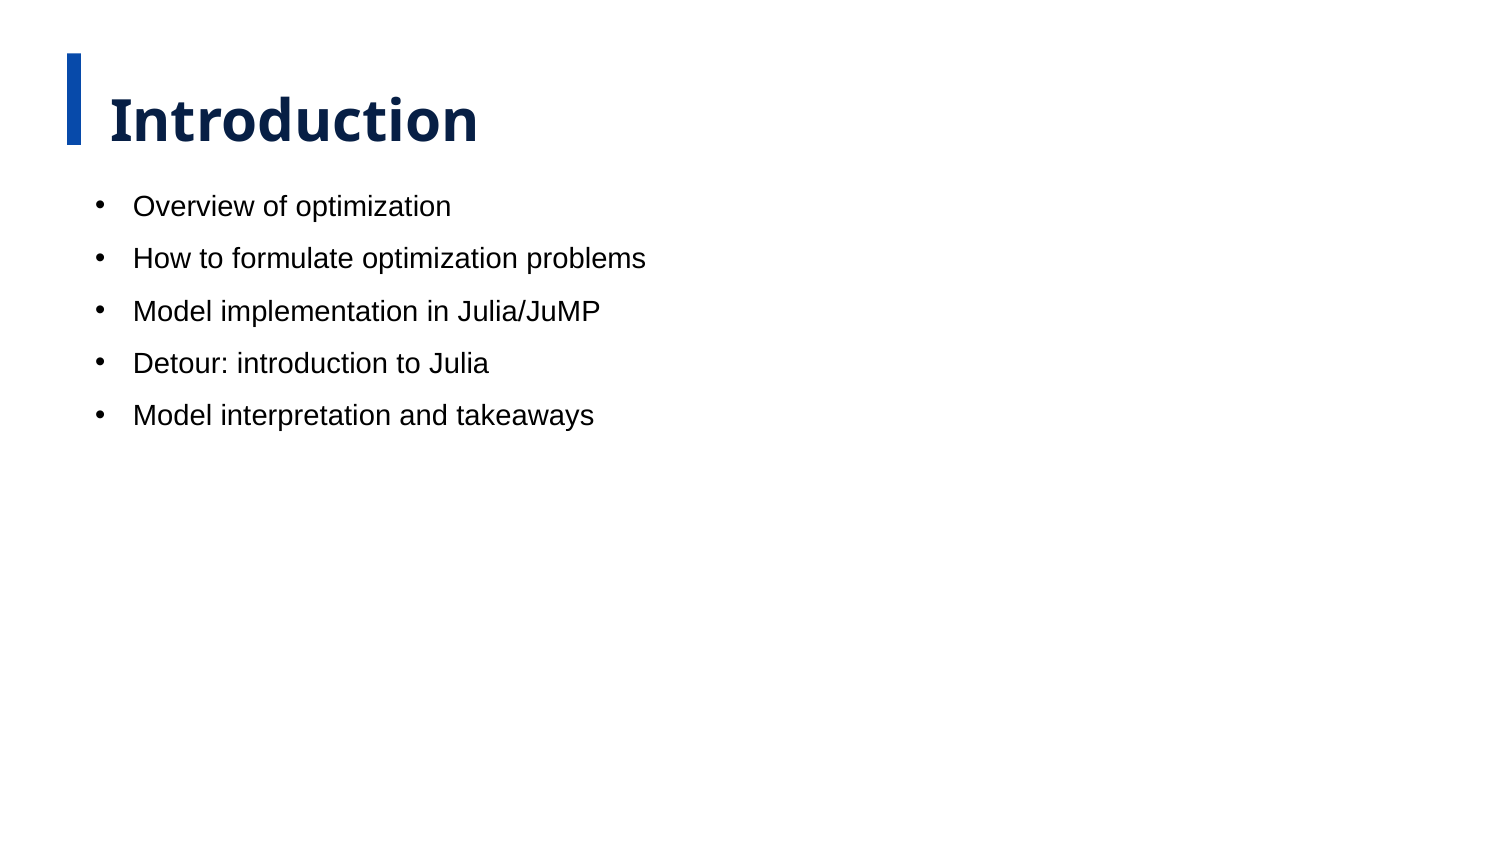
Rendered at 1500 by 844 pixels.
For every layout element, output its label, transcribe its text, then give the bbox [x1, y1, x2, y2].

text_box [67, 53, 81, 145]
text_box Introduction [95, 26, 1206, 161]
text_box Overview of optimization How to formulate optimization problems Model implementation in Julia/JuMP Detour: introduction to Julia Model interpretation and takeaways [79, 161, 1405, 440]
